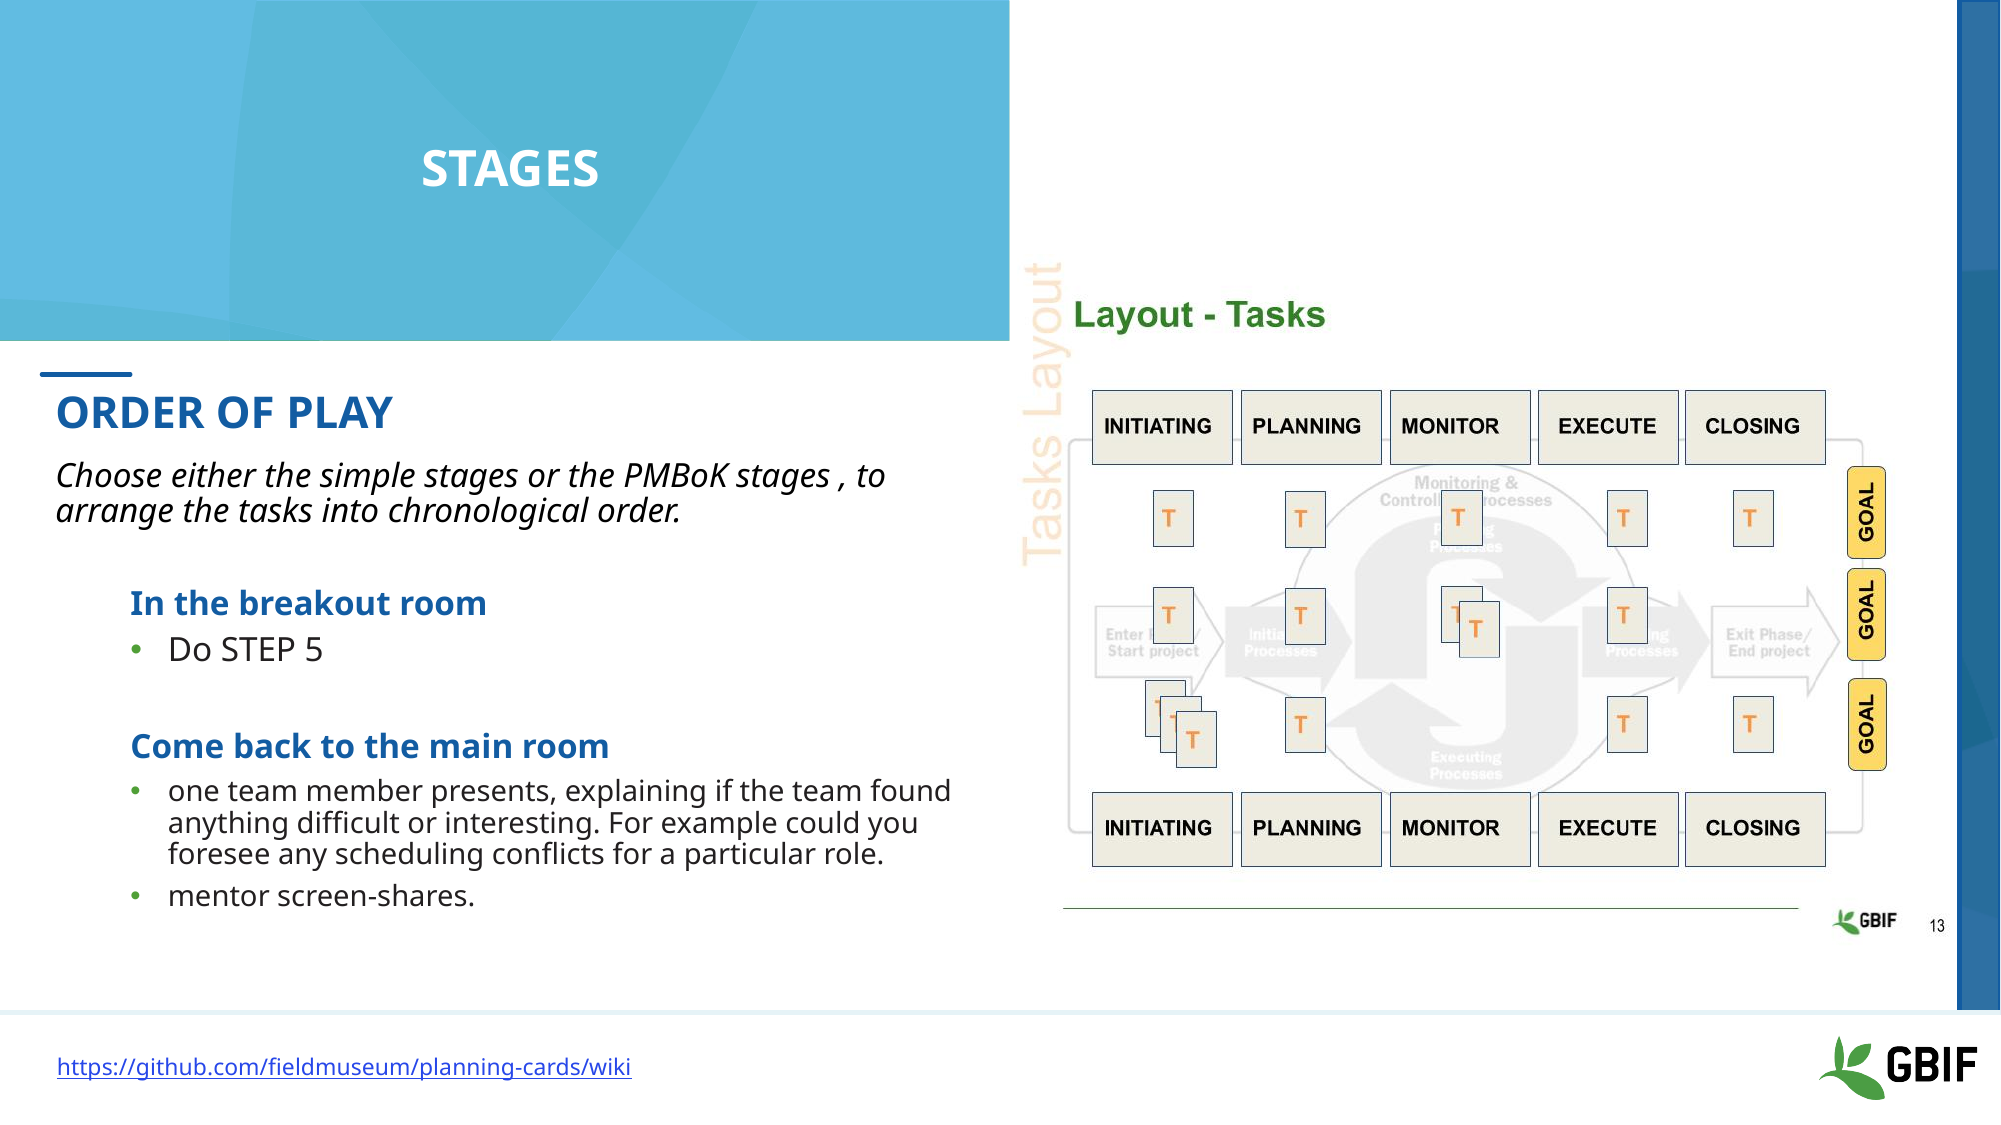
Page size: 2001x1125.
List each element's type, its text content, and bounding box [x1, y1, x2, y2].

picture [1795, 1012, 2000, 1123]
footer https://github.com/fieldmuseum/planning-cards/wiki [41, 1038, 993, 1099]
title STAGES [0, 0, 1010, 341]
picture [1016, 254, 1957, 960]
list ORDER OF PLAY Choose either the simple stages or the PMBoK stages , to arrange the tasks into chronological order. In the breakout room Do STEP 5 Come back to the main room one team member presents, explaining if the team found anything difficult or interesting. For example could you foresee any scheduling conflicts for a particular role. mentor screen-shares. [40, 382, 991, 1011]
